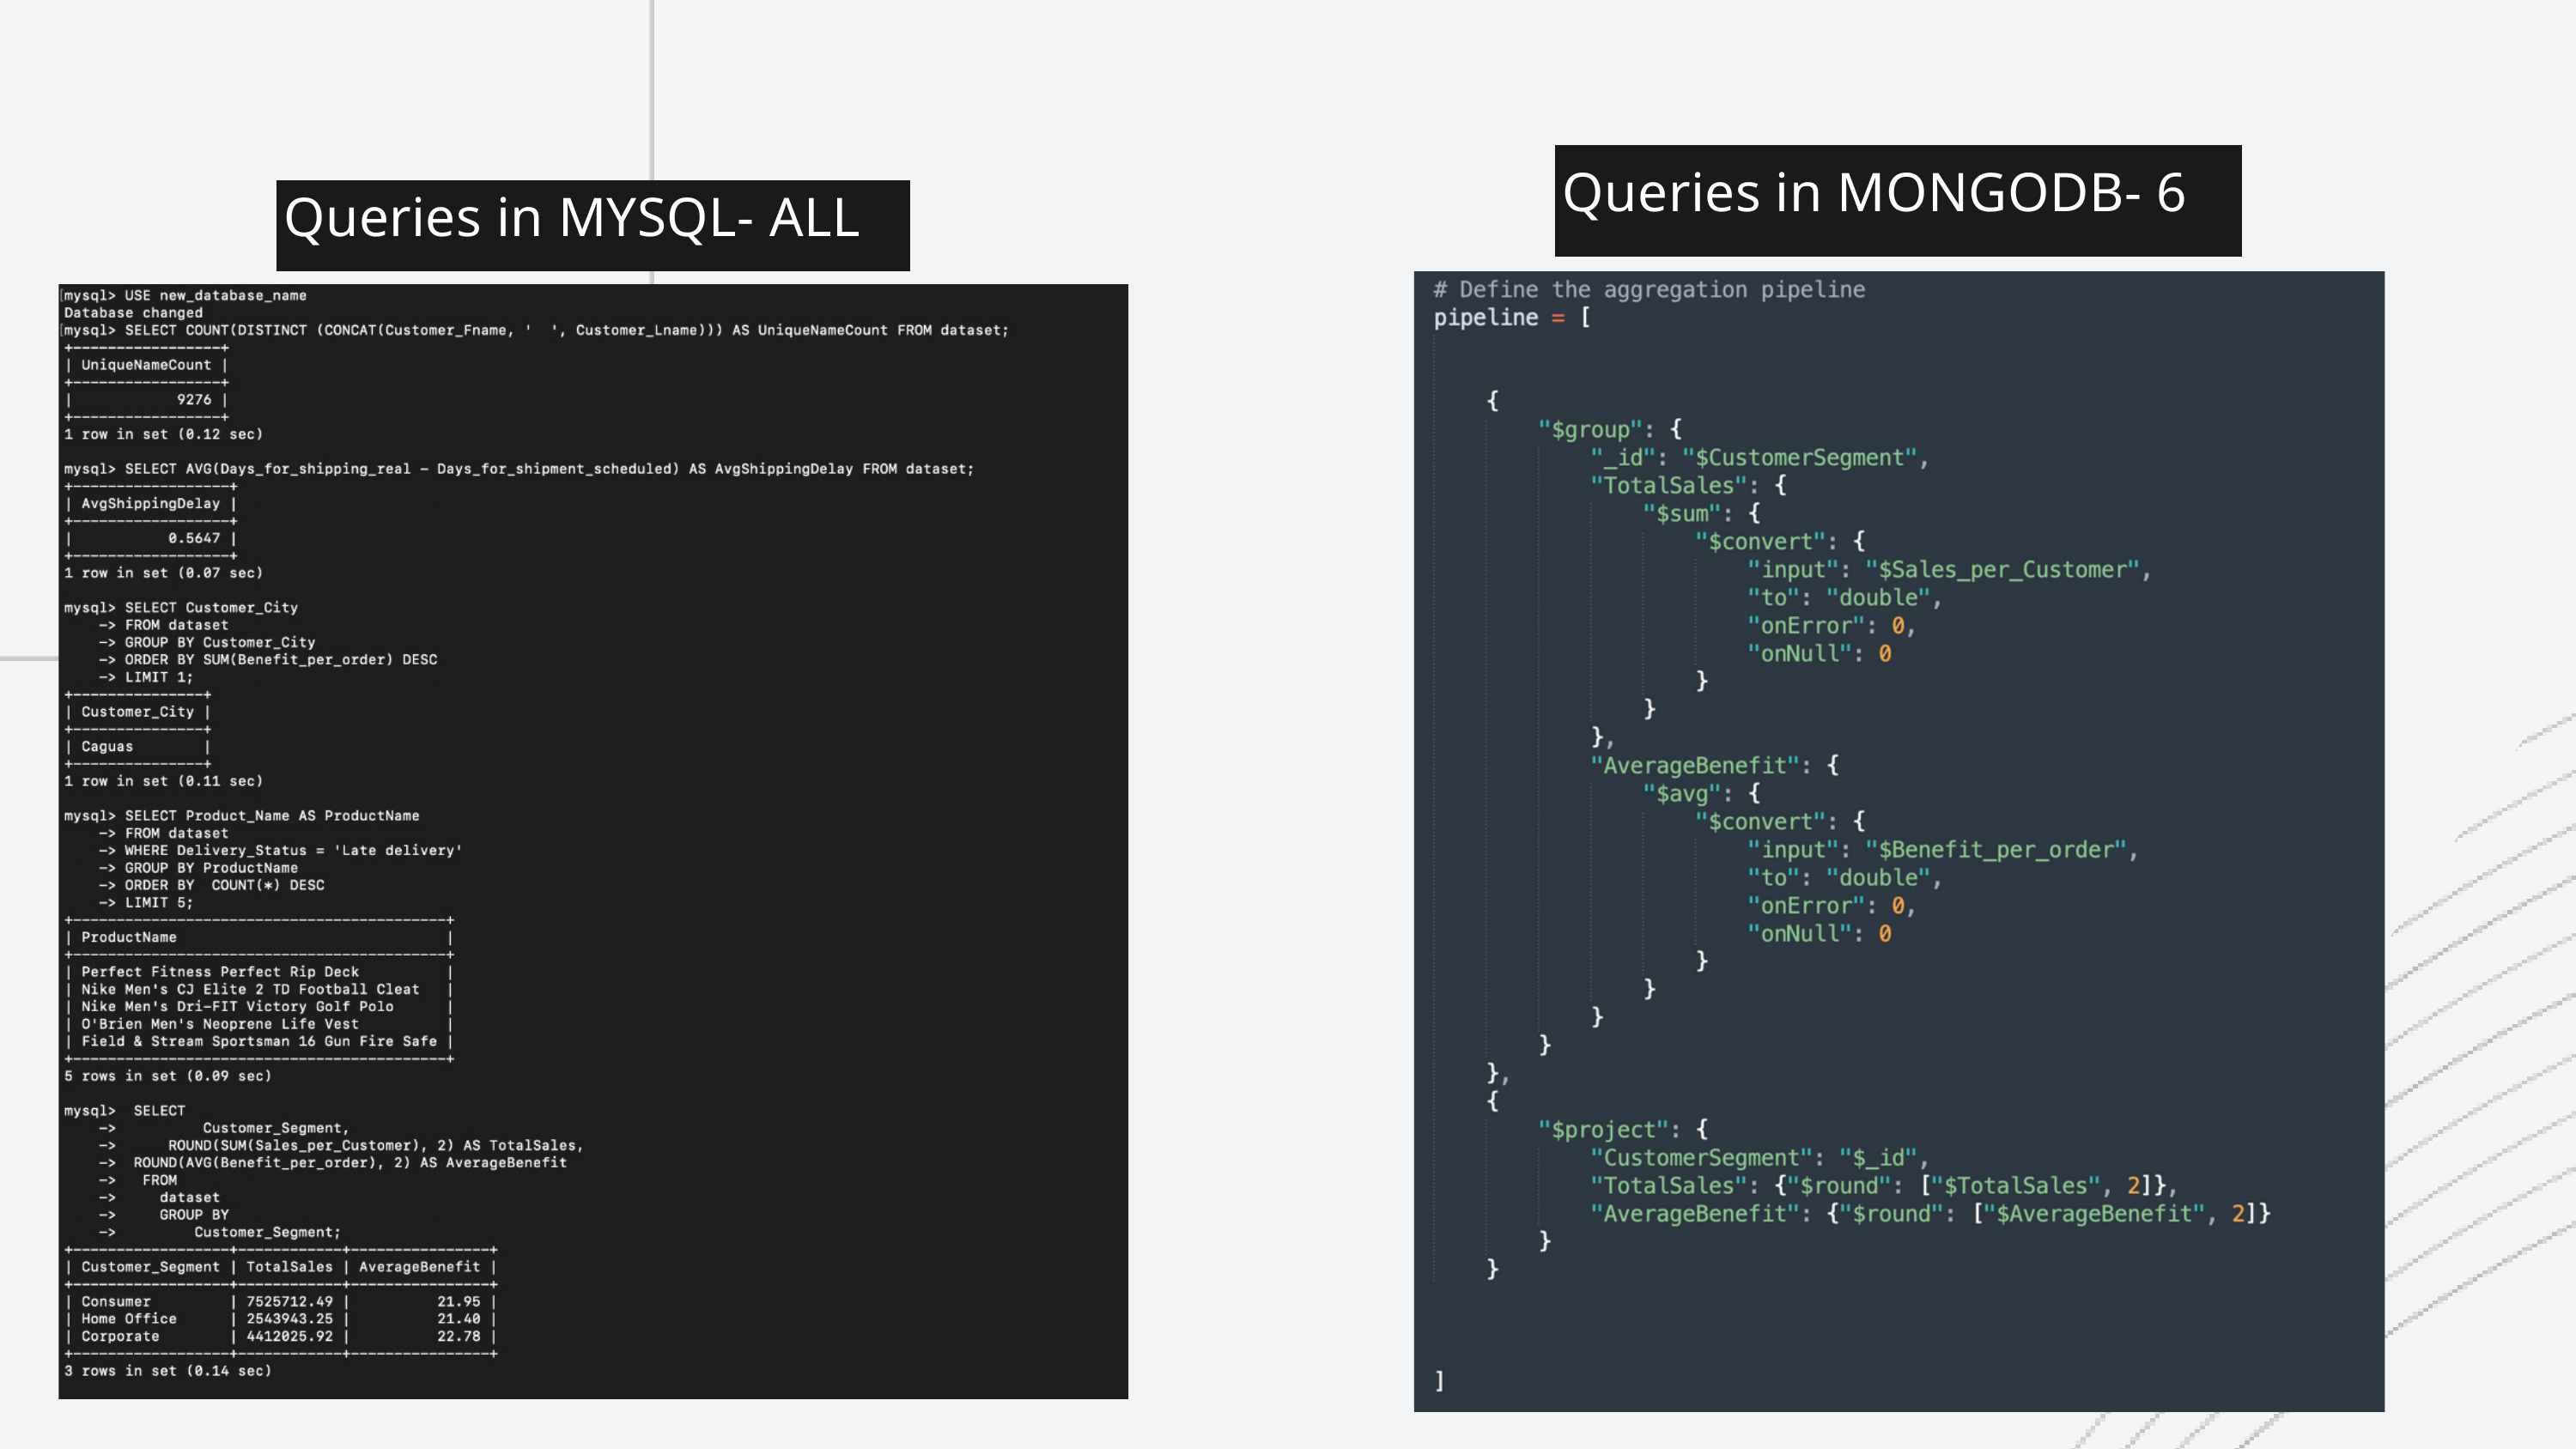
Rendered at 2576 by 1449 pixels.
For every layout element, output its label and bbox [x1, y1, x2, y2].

text_box [0, 0, 654, 661]
text_box [58, 284, 1129, 1399]
text_box [1555, 144, 2242, 257]
text_box [2045, 661, 2576, 1449]
text_box [276, 179, 911, 272]
text_box [1413, 271, 2385, 1412]
